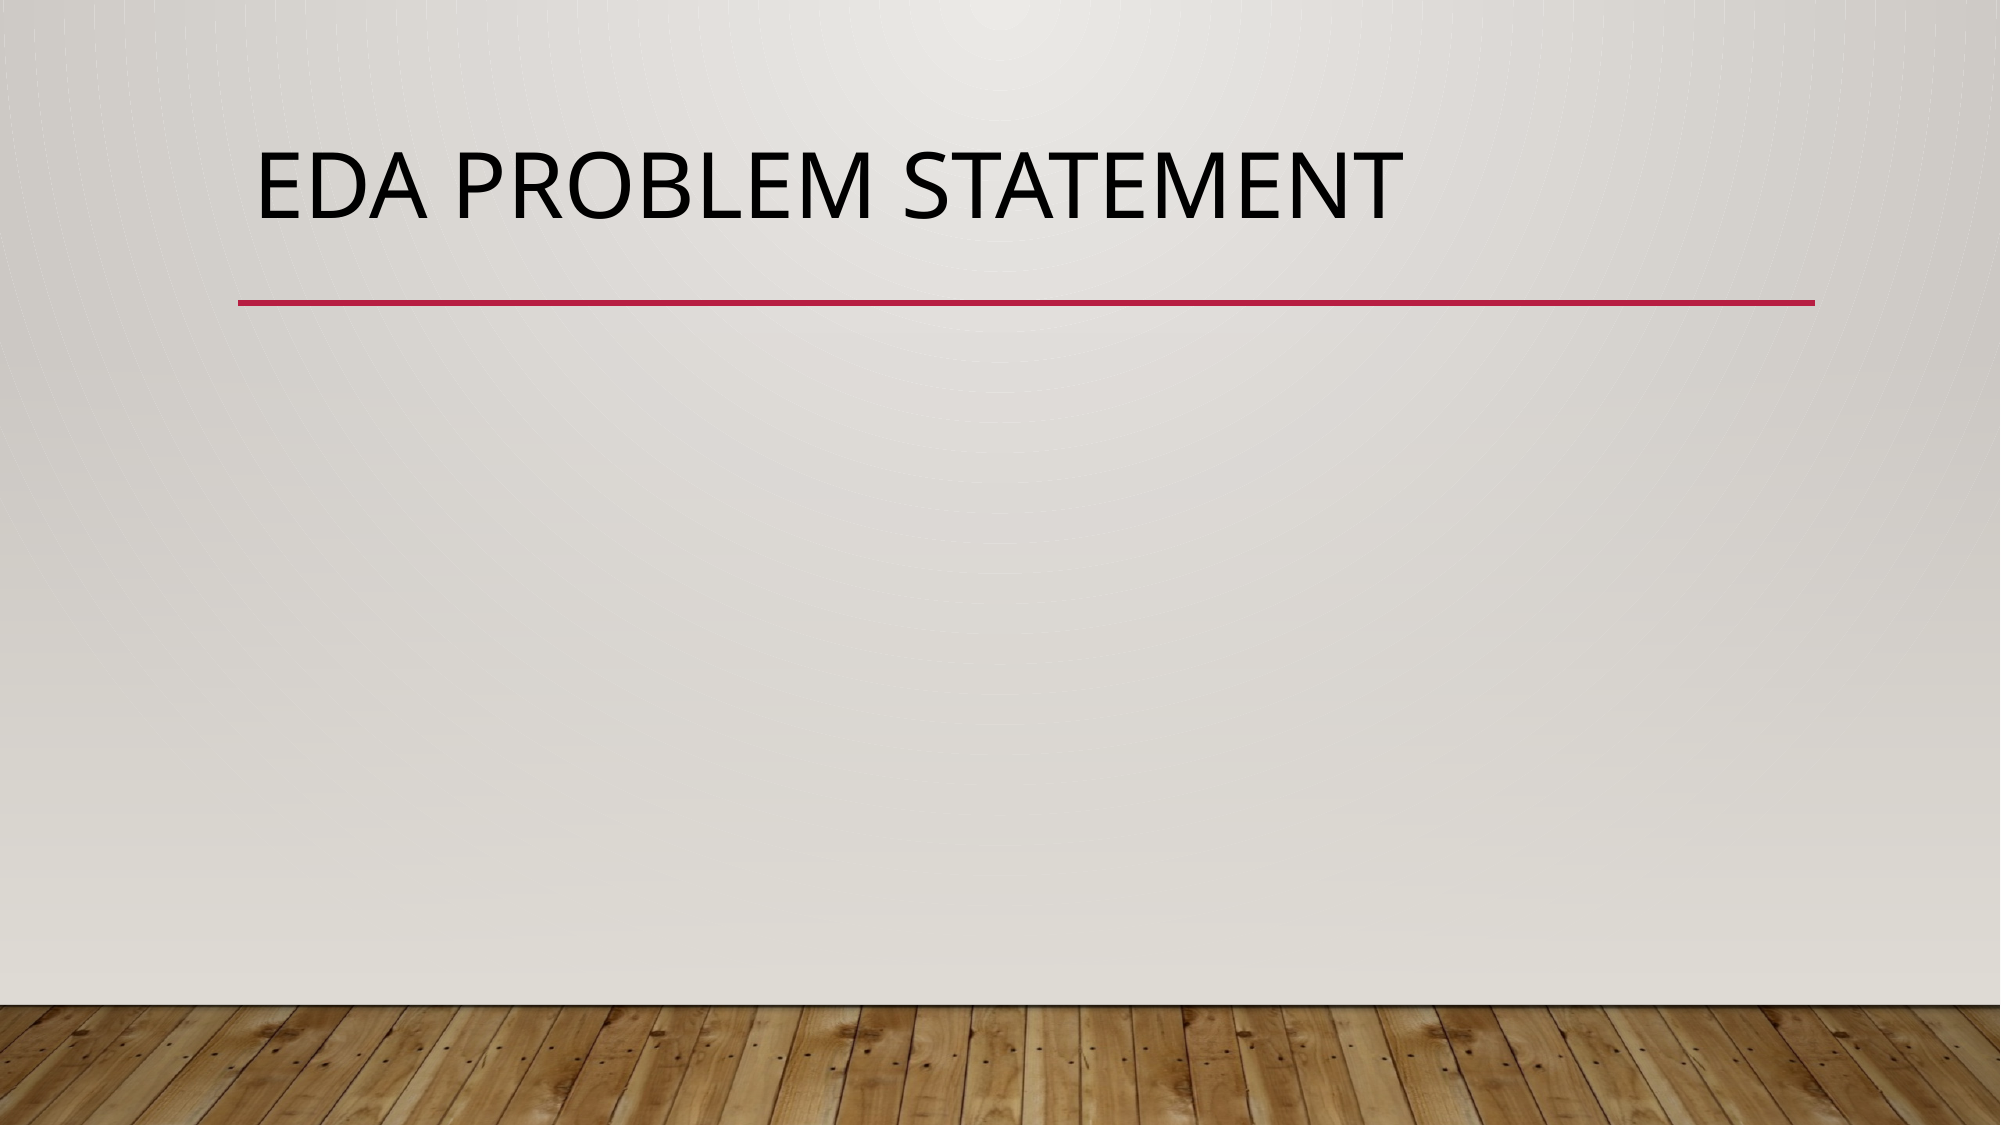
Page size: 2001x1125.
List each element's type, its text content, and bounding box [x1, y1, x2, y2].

title Eda problem statement [238, 131, 1814, 305]
picture [0, 1005, 2000, 1125]
